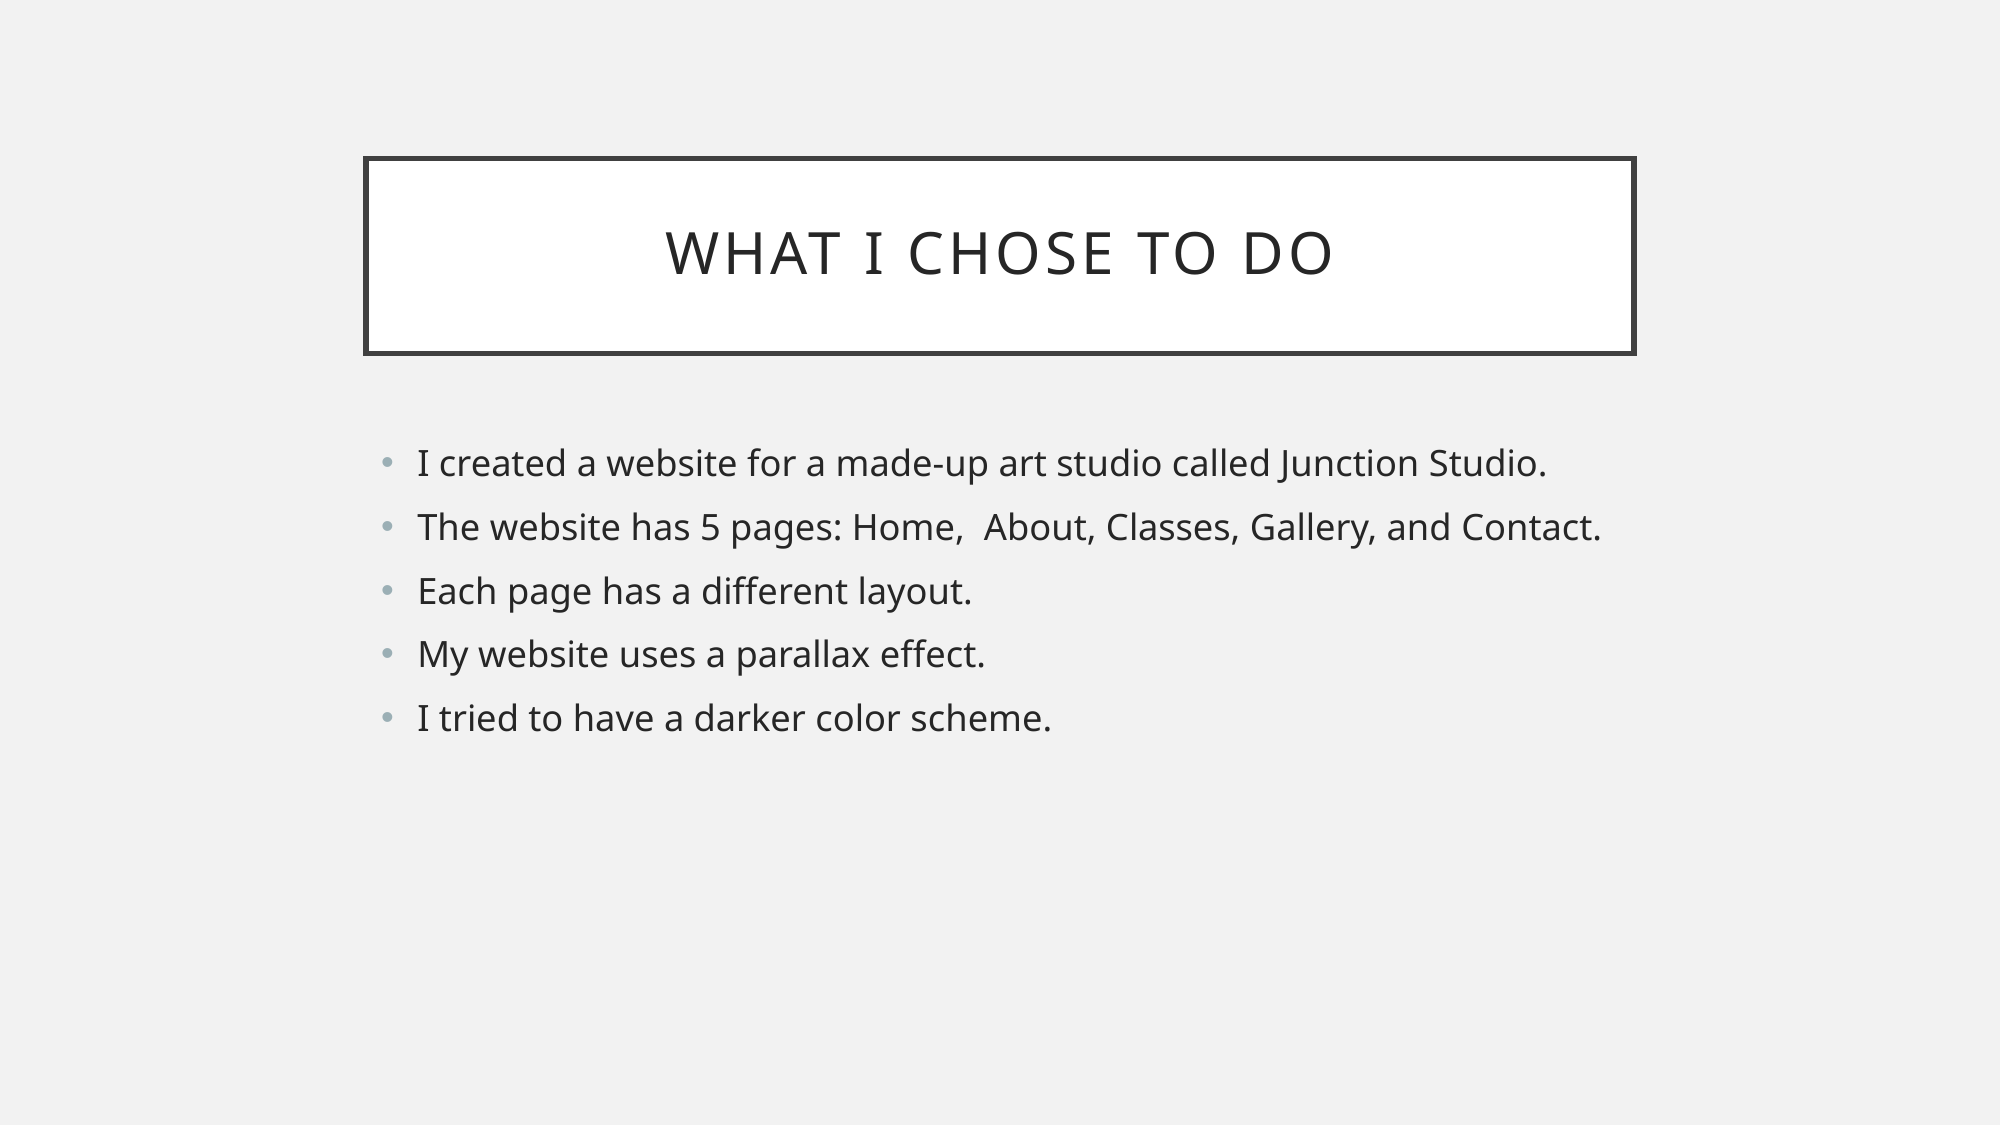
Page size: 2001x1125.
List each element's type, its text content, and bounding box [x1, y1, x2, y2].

title What I chose to do [363, 156, 1637, 356]
list I created a website for a made-up art studio called Junction Studio. The website has 5 pages: Home, About, Classes, Gallery, and Contact. Each page has a different layout. My website uses a parallax effect. I tried to have a darker color scheme. [366, 432, 1634, 761]
